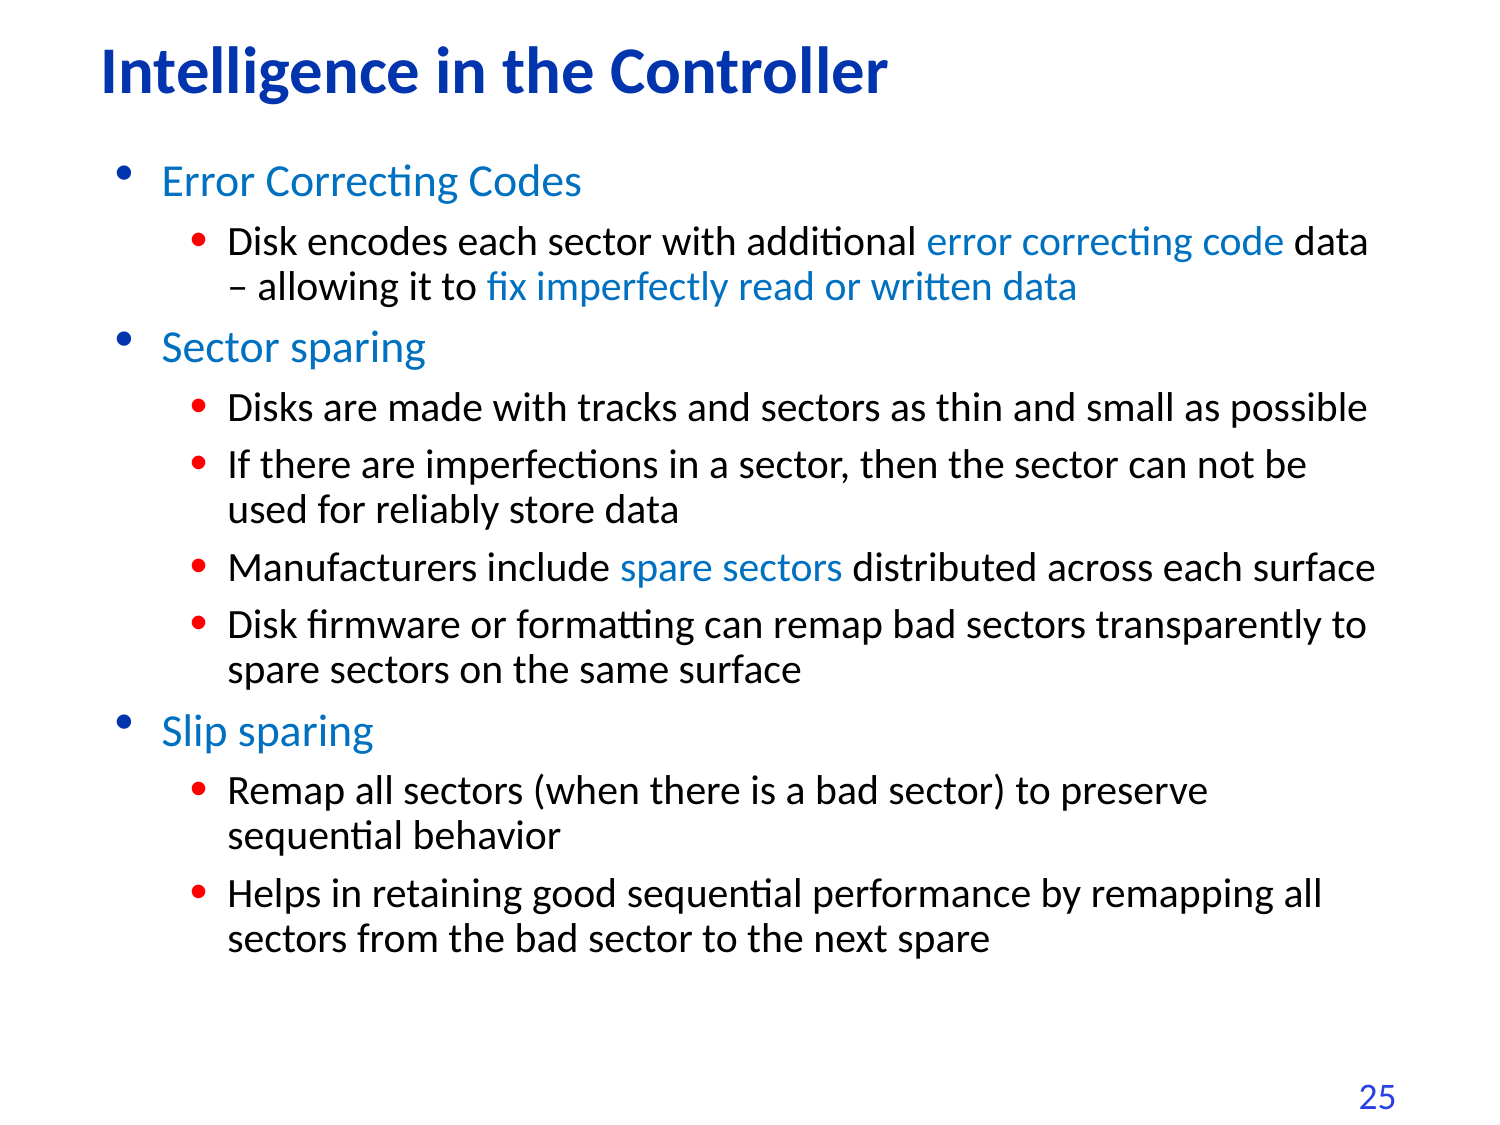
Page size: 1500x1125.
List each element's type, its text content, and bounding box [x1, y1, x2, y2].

title Intelligence in the Controller [85, 28, 1261, 117]
list Error Correcting Codes Disk encodes each sector with additional error correcting code data – allowing it to fix imperfectly read or written data Sector sparing Disks are made with tracks and sectors as thin and small as possible If there are imperfections in a sector, then the sector can not be used for reliably store data Manufacturers include spare sectors distributed across each surface Disk firmware or formatting can remap bad sectors transparently to spare sectors on the same surface Slip sparing Remap all sectors (when there is a bad sector) to preserve sequential behavior Helps in retaining good sequential performance by remapping all sectors from the bad sector to the next spare [99, 149, 1400, 1035]
